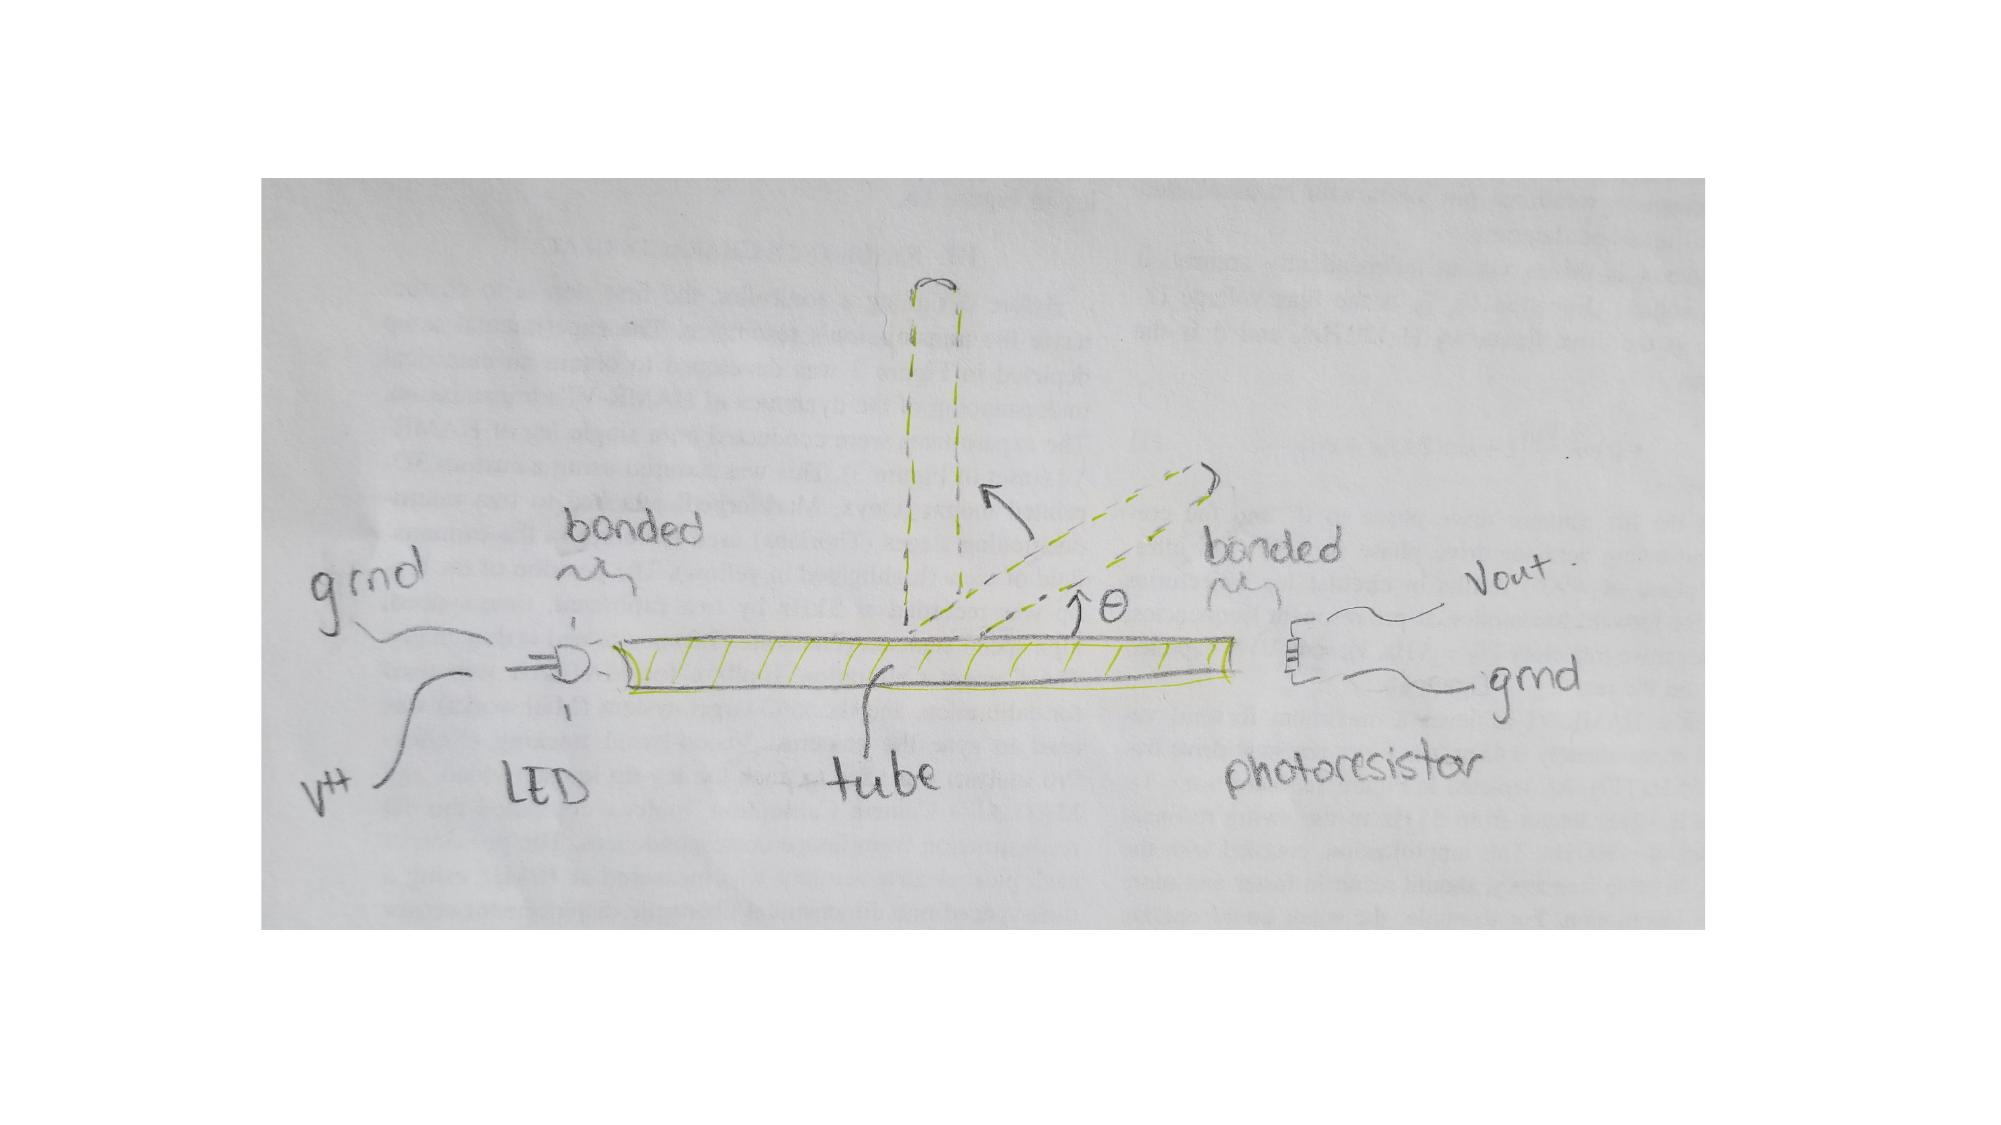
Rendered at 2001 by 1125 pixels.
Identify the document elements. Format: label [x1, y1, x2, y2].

picture [261, 178, 1706, 930]
